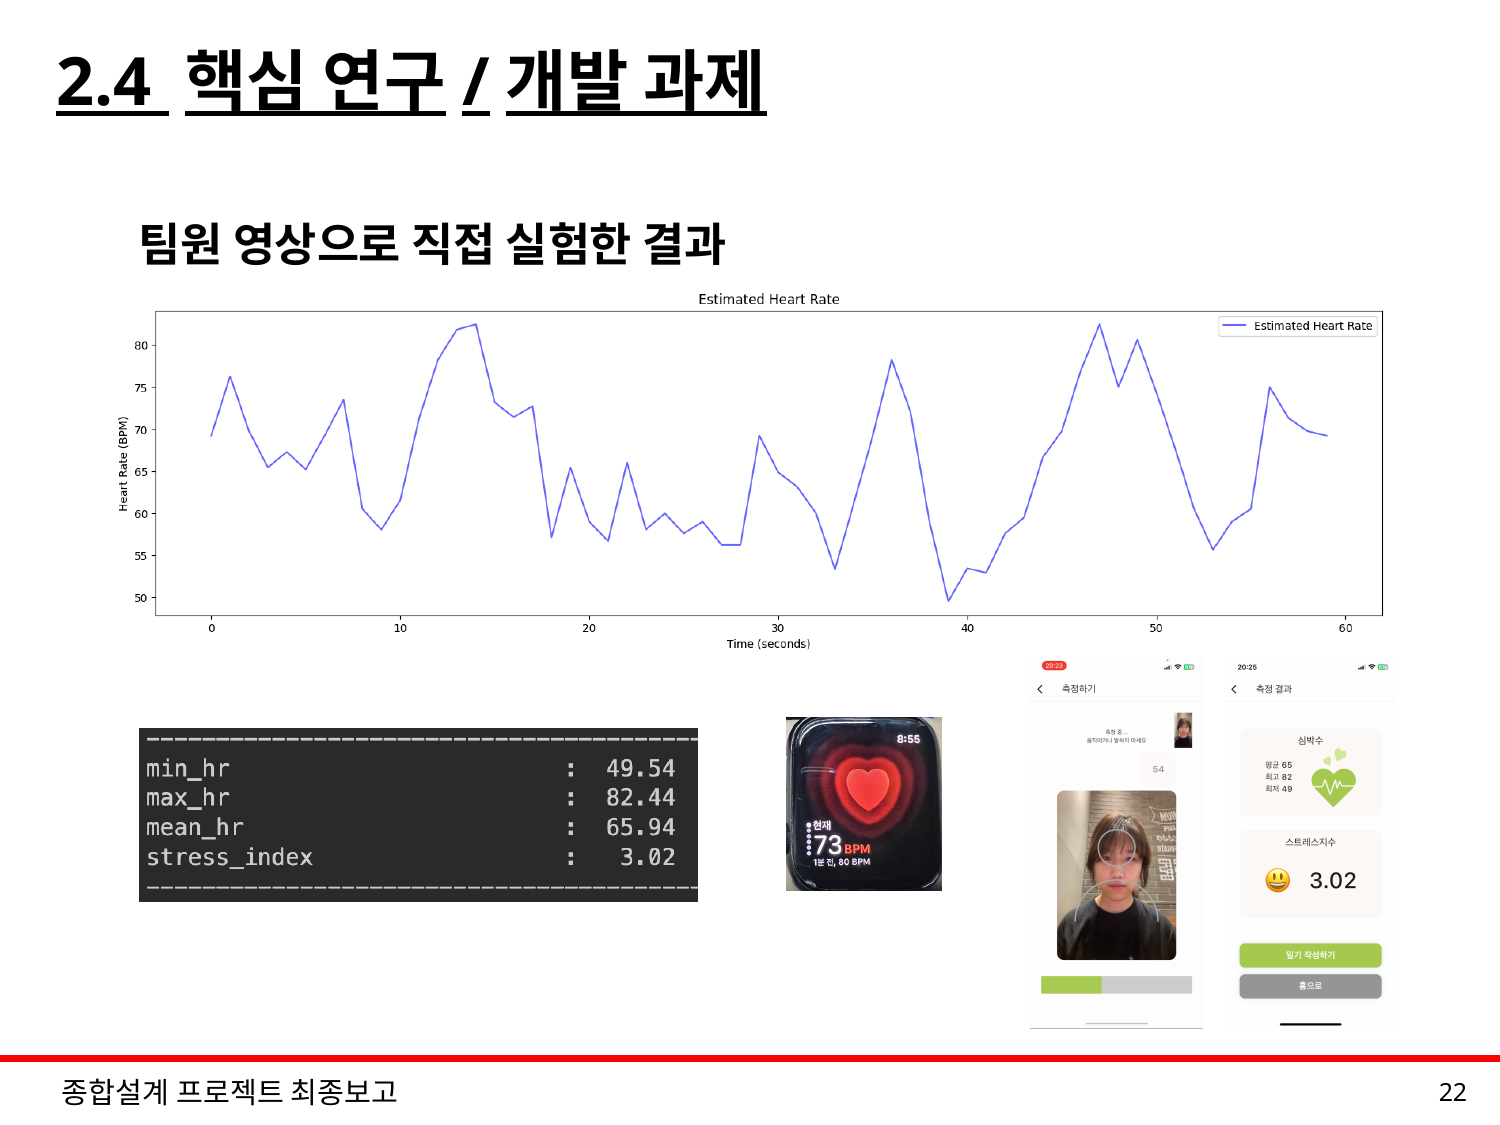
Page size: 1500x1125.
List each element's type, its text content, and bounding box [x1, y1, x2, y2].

picture [110, 284, 1397, 1029]
text_box 팀원 영상으로 직접 실험한 결과 [123, 195, 853, 283]
picture [139, 727, 698, 902]
picture [786, 717, 942, 891]
title 2.4 핵심 연구/개발 과제 [41, 32, 1459, 126]
